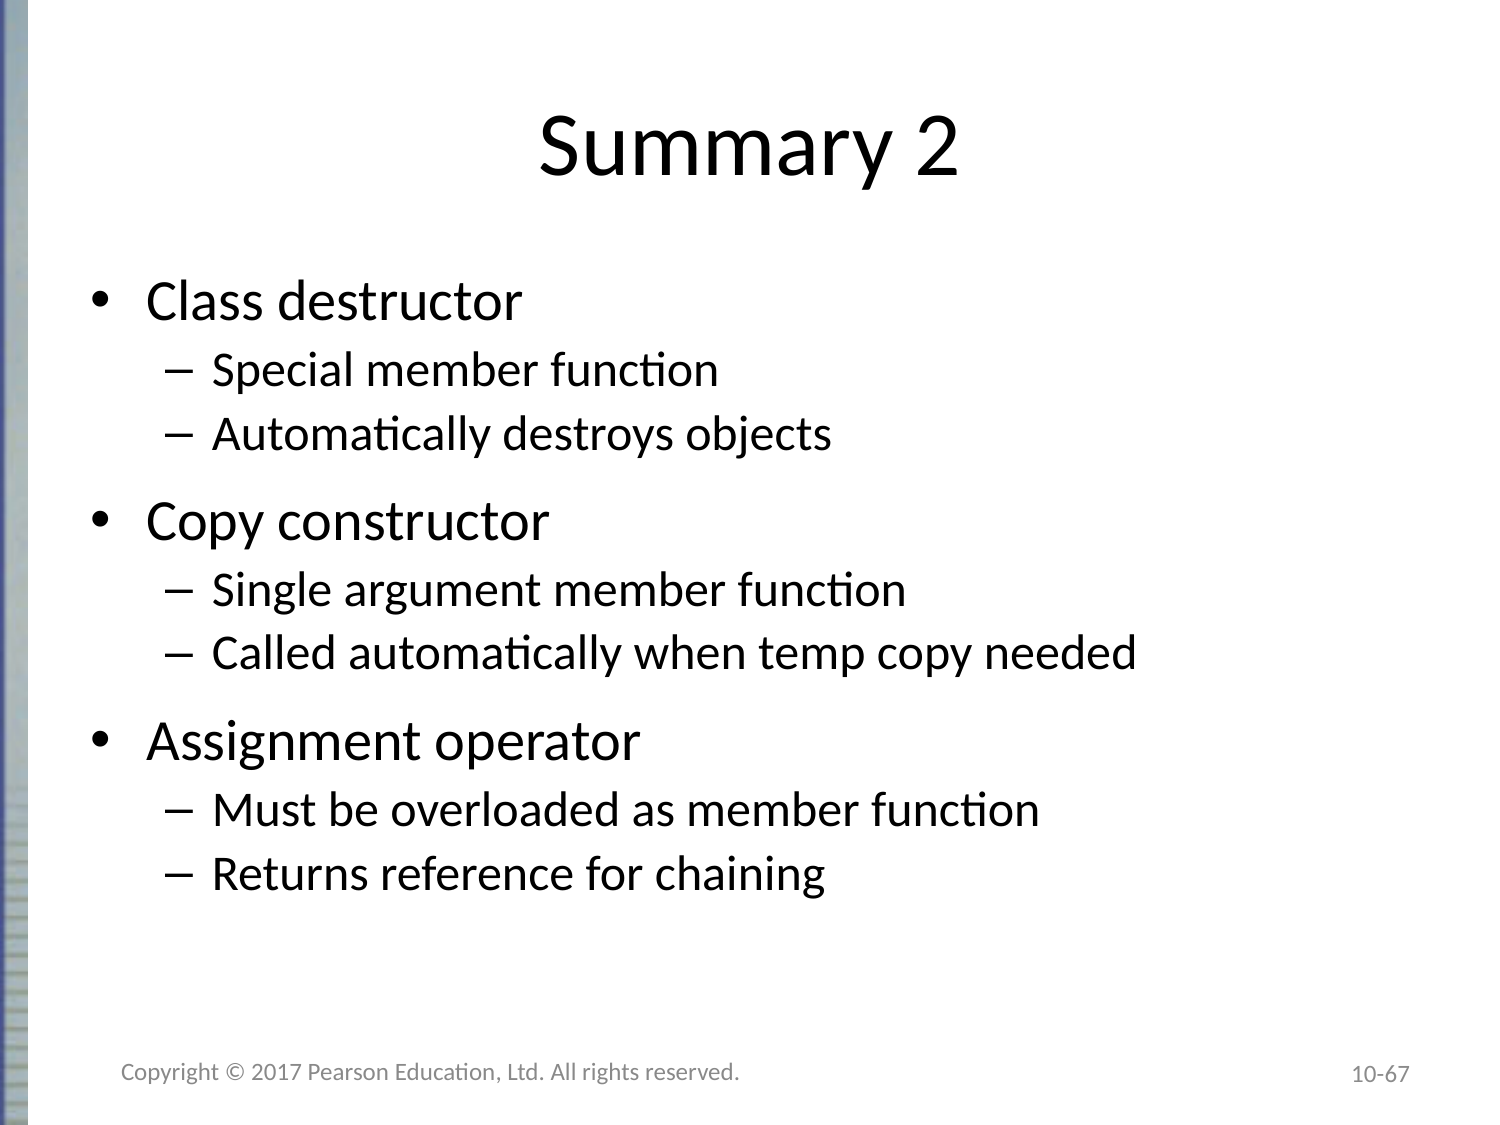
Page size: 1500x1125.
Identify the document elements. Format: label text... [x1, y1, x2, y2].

slide_number 10-67 [1074, 1042, 1425, 1103]
list Class destructor Special member function Automatically destroys objects Copy constructor Single argument member function Called automatically when temp copy needed Assignment operator Must be overloaded as member function Returns reference for chaining [75, 262, 1425, 1005]
title Summary 2 [75, 45, 1425, 233]
picture [0, 0, 28, 1125]
footer Copyright © 2017 Pearson Education, Ltd. All rights reserved. [75, 1040, 788, 1100]
